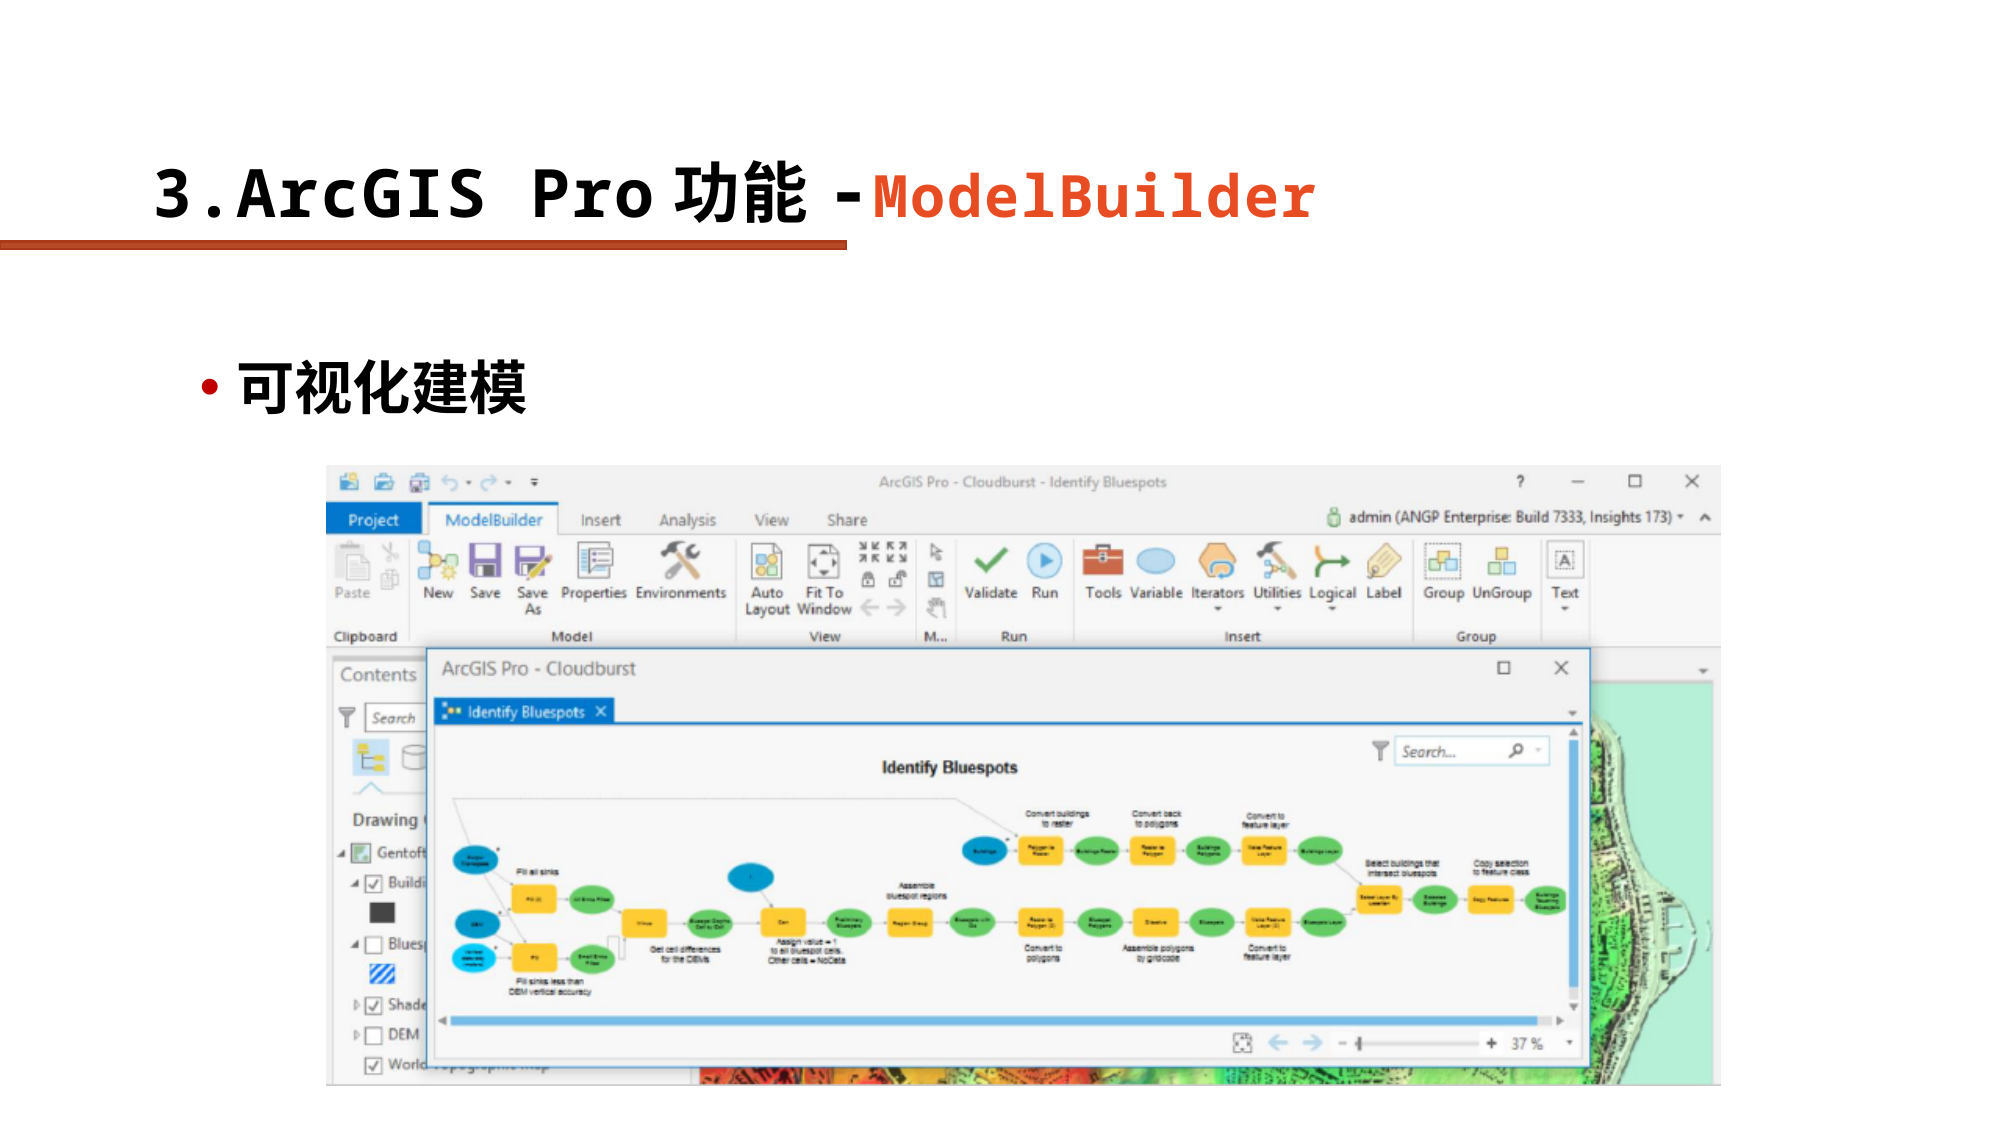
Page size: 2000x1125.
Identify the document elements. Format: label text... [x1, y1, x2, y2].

picture [326, 465, 1721, 1086]
list 可视化建模 [184, 326, 1684, 1002]
title 3.ArcGIS Pro功能-ModelBuilder [137, 16, 1638, 242]
